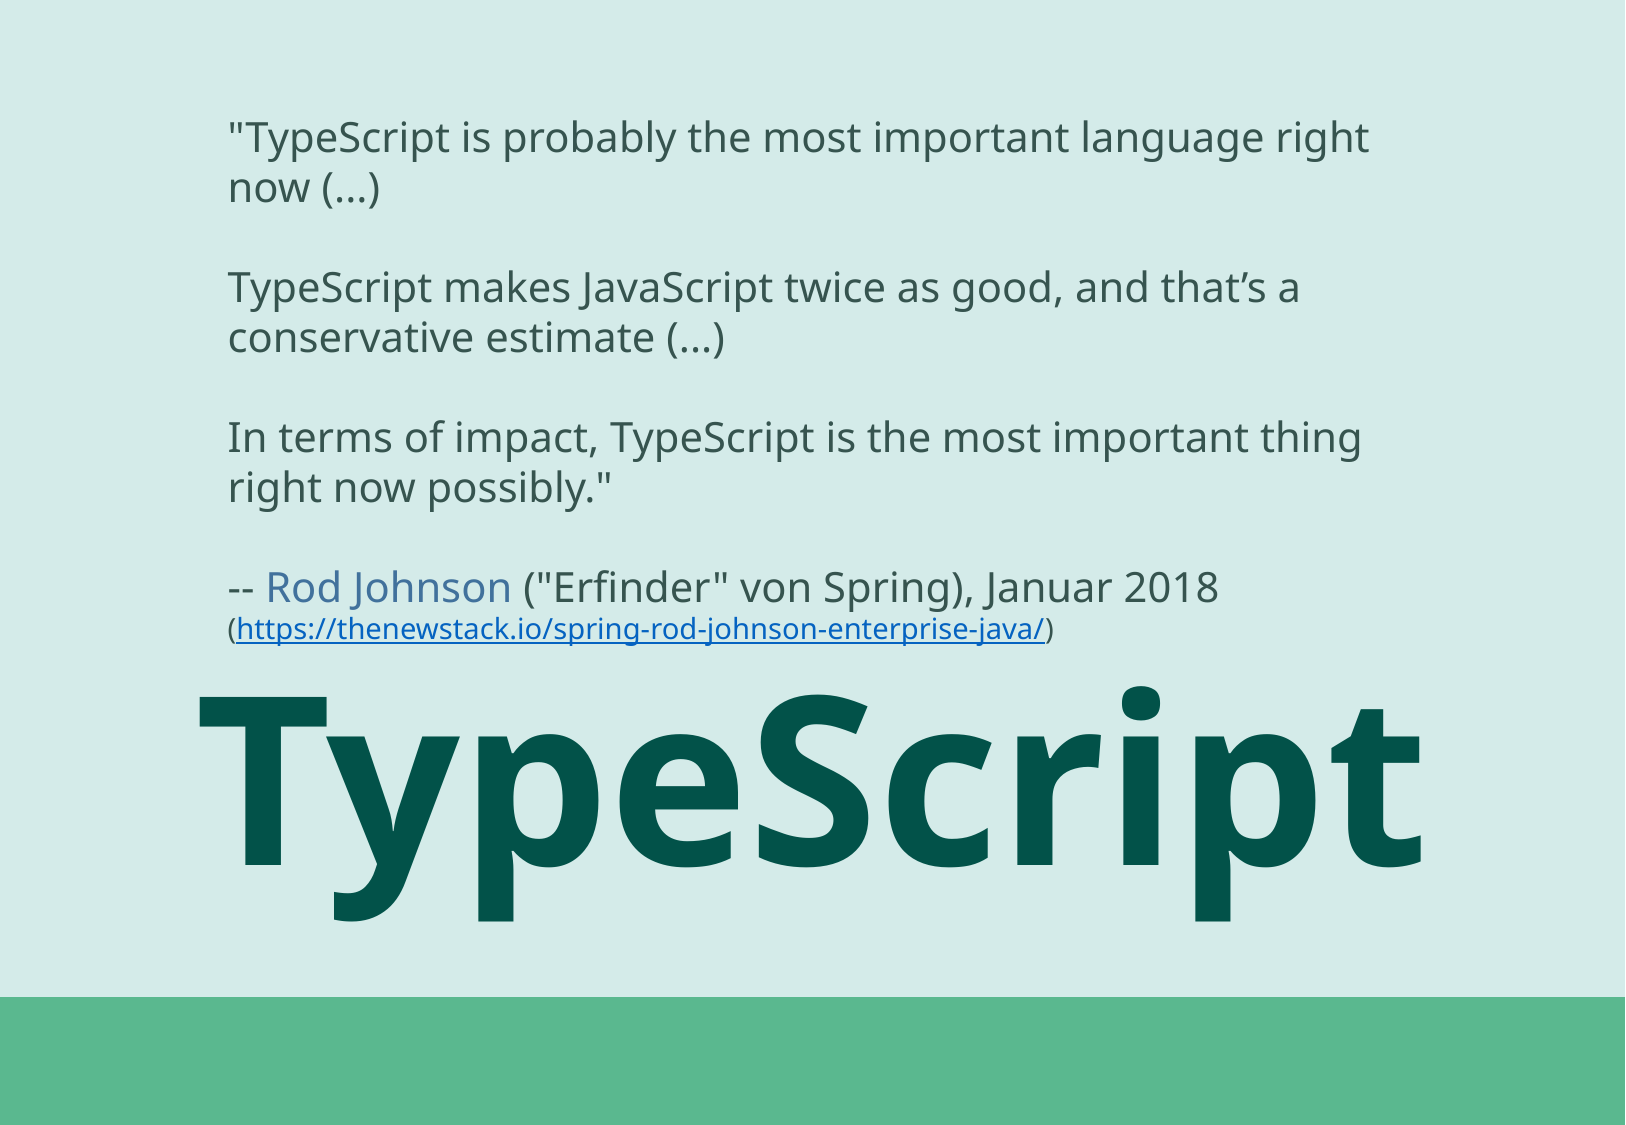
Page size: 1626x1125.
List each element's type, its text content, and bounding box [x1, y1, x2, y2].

text_box "TypeScript is probably the most important language right now (...) TypeScript makes JavaScript twice as good, and that’s a conservative estimate (...) In terms of impact, TypeScript is the most important thing right now possibly." -- Rod Johnson ("Erfinder" von Spring), Januar 2018 (https://thenewstack.io/spring-rod-johnson-enterprise-java/) [213, 102, 1412, 658]
text_box TypeScript [180, 623, 1445, 921]
